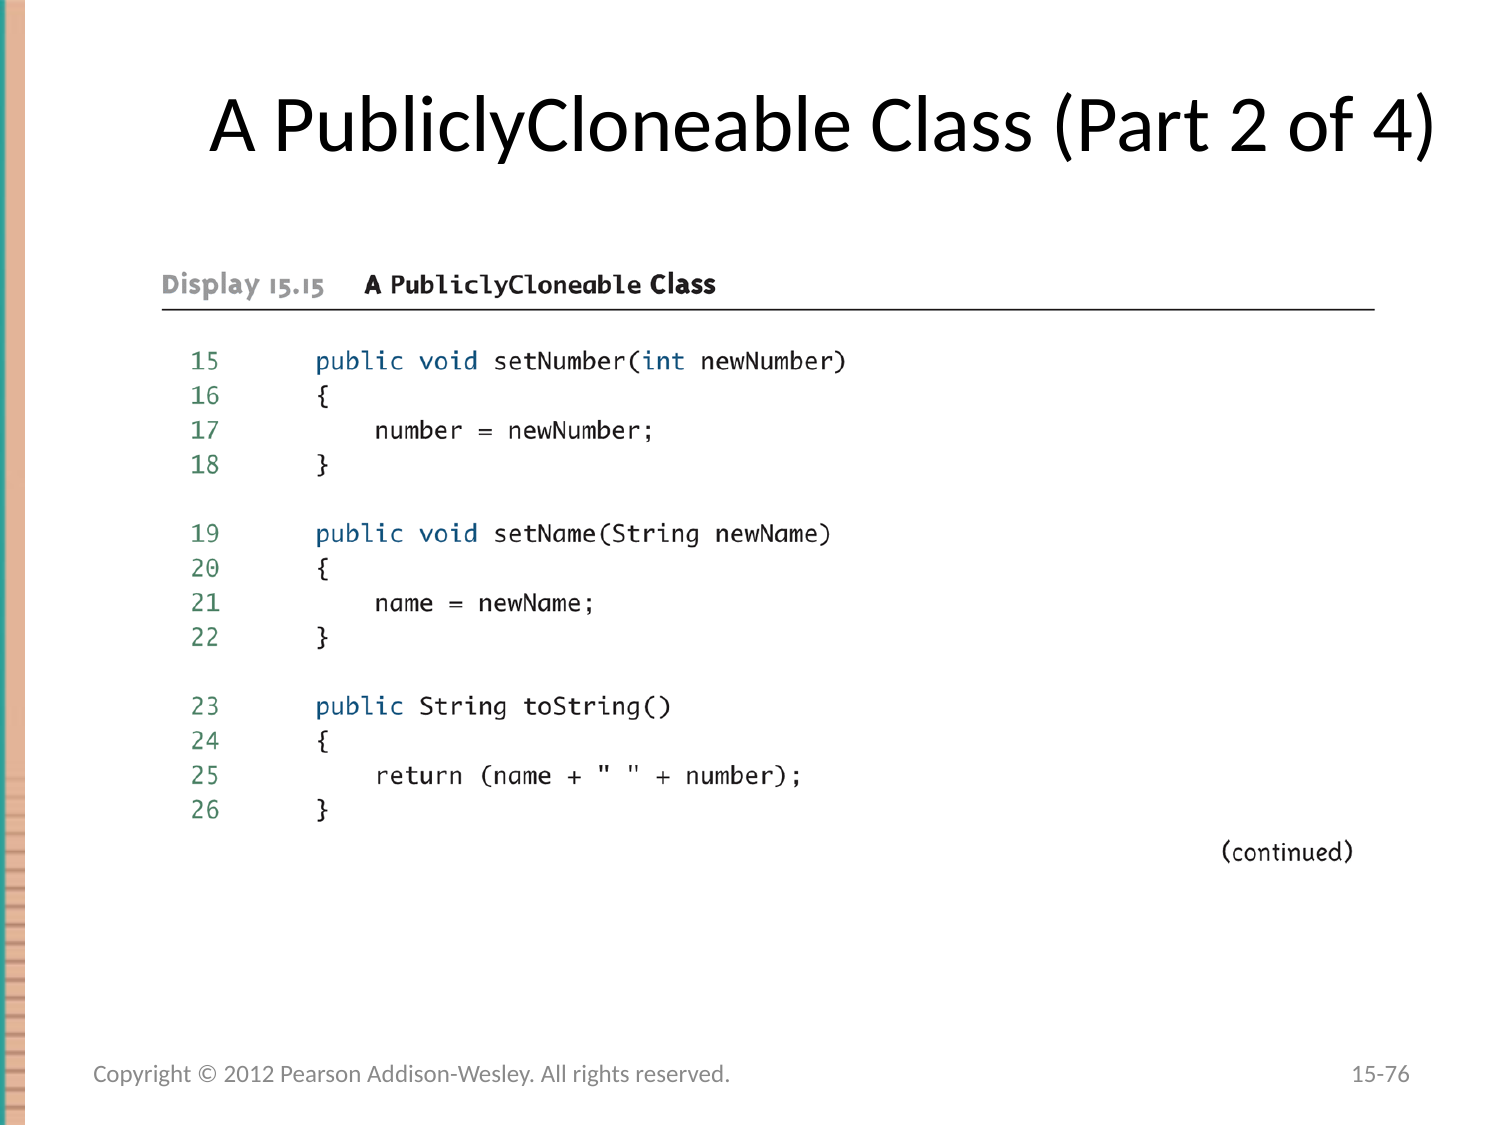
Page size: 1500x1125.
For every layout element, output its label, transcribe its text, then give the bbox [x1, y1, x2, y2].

picture [130, 256, 1407, 878]
footer Copyright © 2012 Pearson Addison-Wesley. All rights reserved. [75, 1042, 750, 1103]
picture [0, 0, 25, 1125]
slide_number 15-76 [1074, 1042, 1425, 1103]
title A PubliclyCloneable Class (Part 2 of 4) [149, 24, 1500, 213]
